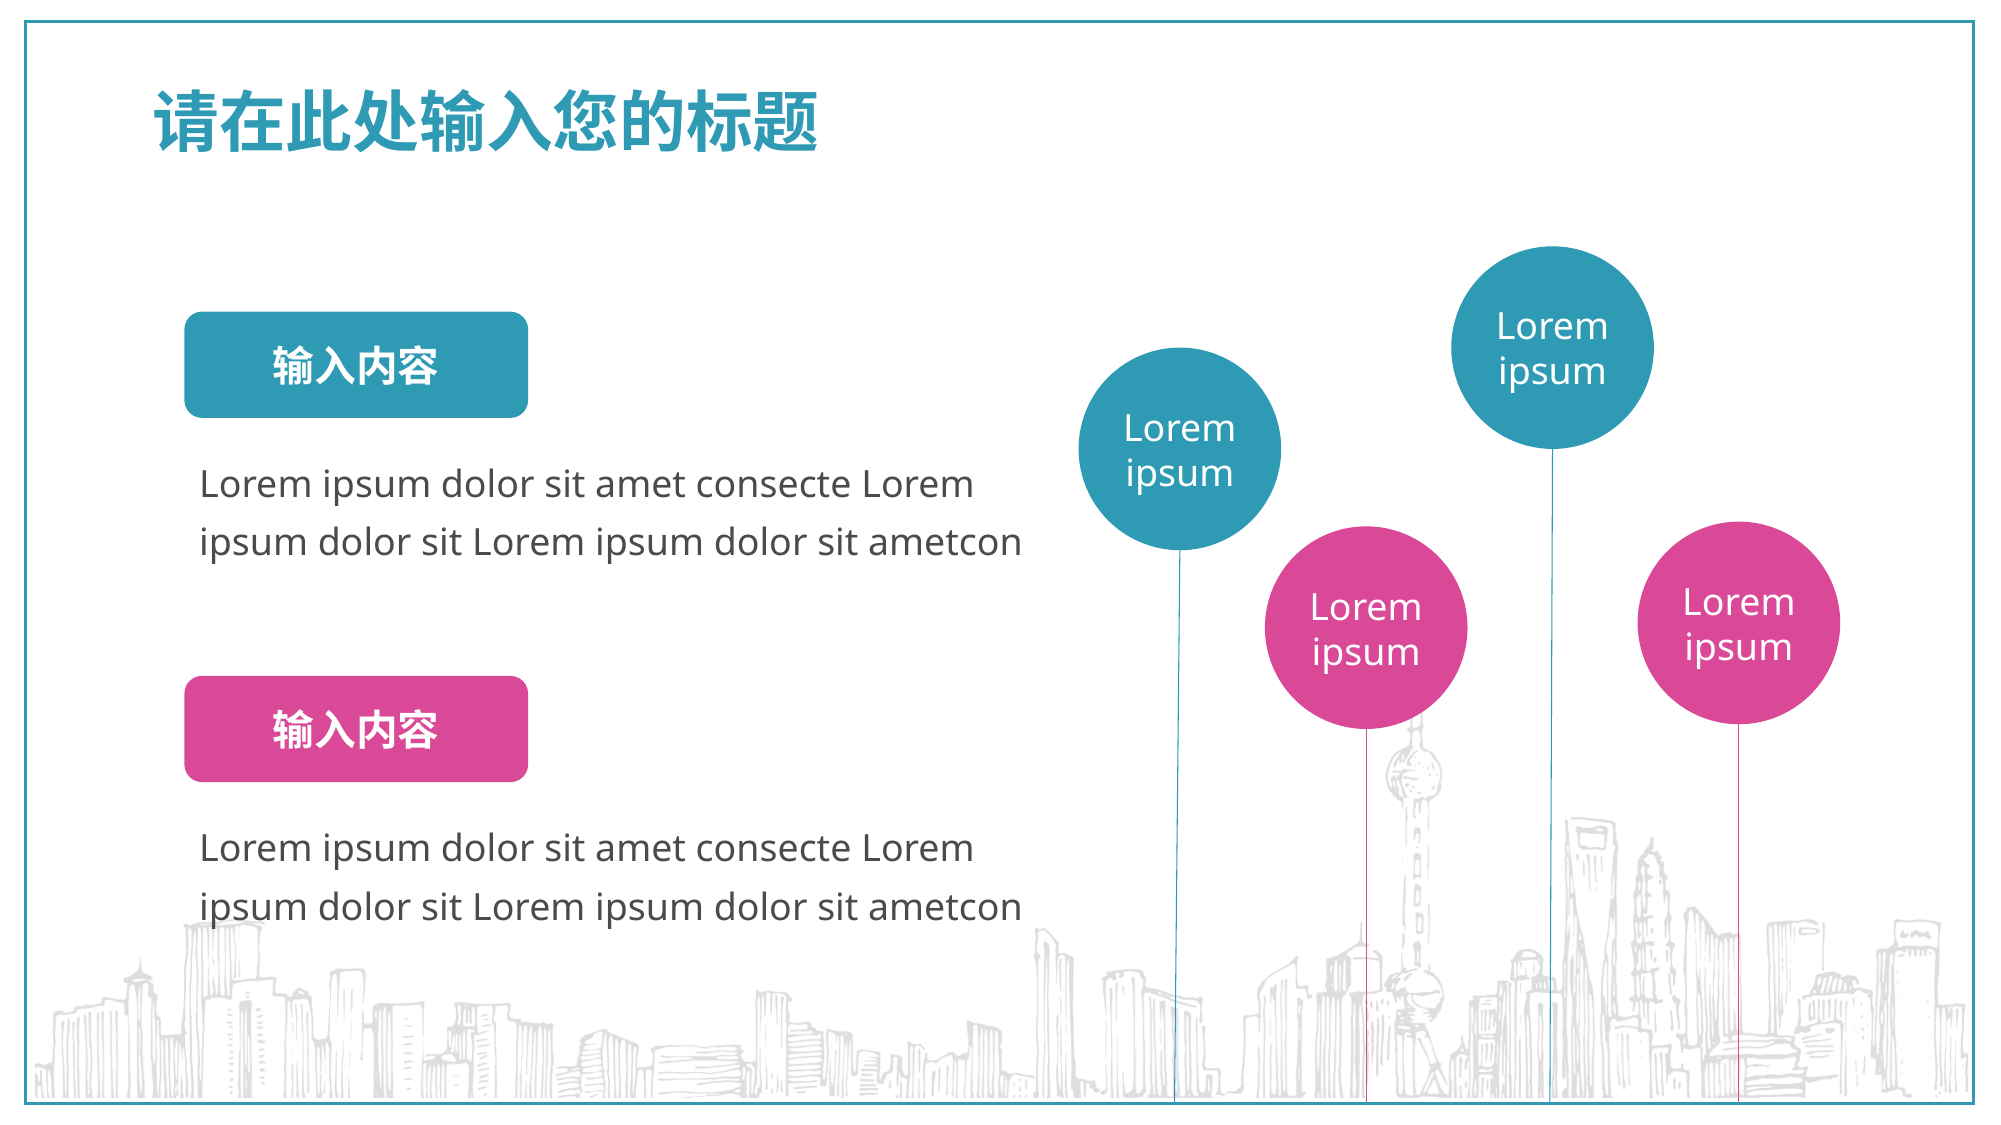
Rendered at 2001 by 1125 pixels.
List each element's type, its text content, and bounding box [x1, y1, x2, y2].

text_box 输入内容 [183, 310, 530, 419]
title 请在此处输入您的标题 [137, 45, 1863, 205]
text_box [1174, 550, 1180, 1103]
text_box Lorem ipsum dolor sit amet consecte Lorem ipsum dolor sit Lorem ipsum dolor sit ametcon [184, 439, 1051, 571]
text_box Lorem ipsum [1263, 525, 1469, 731]
text_box 输入内容 [183, 674, 530, 784]
text_box Lorem ipsum dolor sit amet consecte Lorem ipsum dolor sit Lorem ipsum dolor sit ametcon [184, 803, 1051, 935]
text_box Lorem ipsum [1636, 520, 1842, 726]
text_box Lorem ipsum [1450, 245, 1655, 450]
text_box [1549, 448, 1553, 1103]
text_box Lorem ipsum [1077, 346, 1283, 552]
